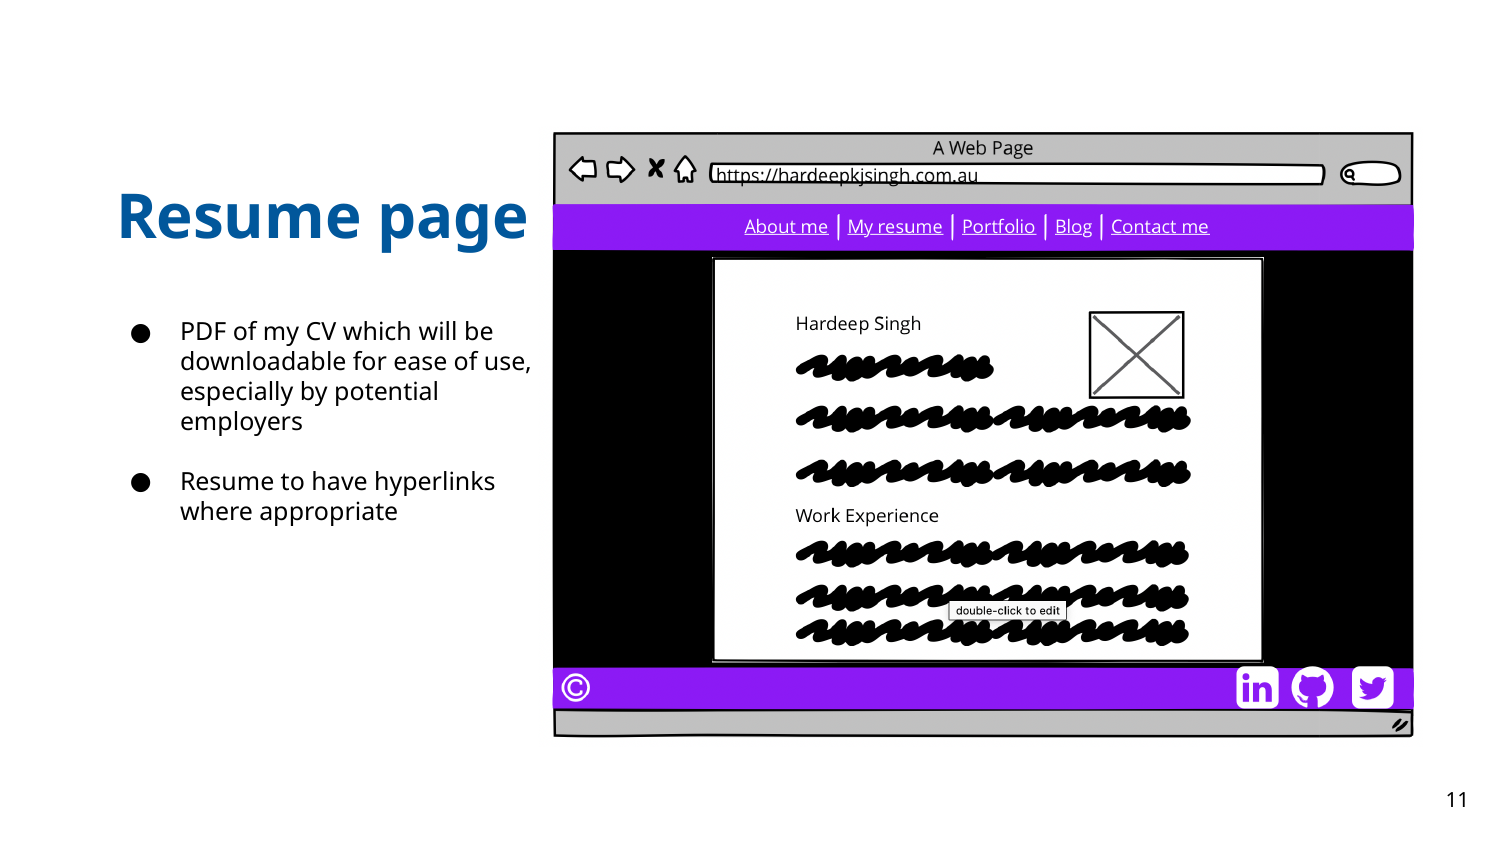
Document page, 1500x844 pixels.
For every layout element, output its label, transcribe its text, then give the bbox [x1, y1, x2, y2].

text_box PDF of my CV which will be downloadable for ease of use, especially by potential employers Resume to have hyperlinks where appropriate [90, 300, 532, 541]
slide_number ‹#› [1394, 769, 1484, 834]
picture [537, 126, 1423, 747]
title Resume page [101, 161, 532, 266]
